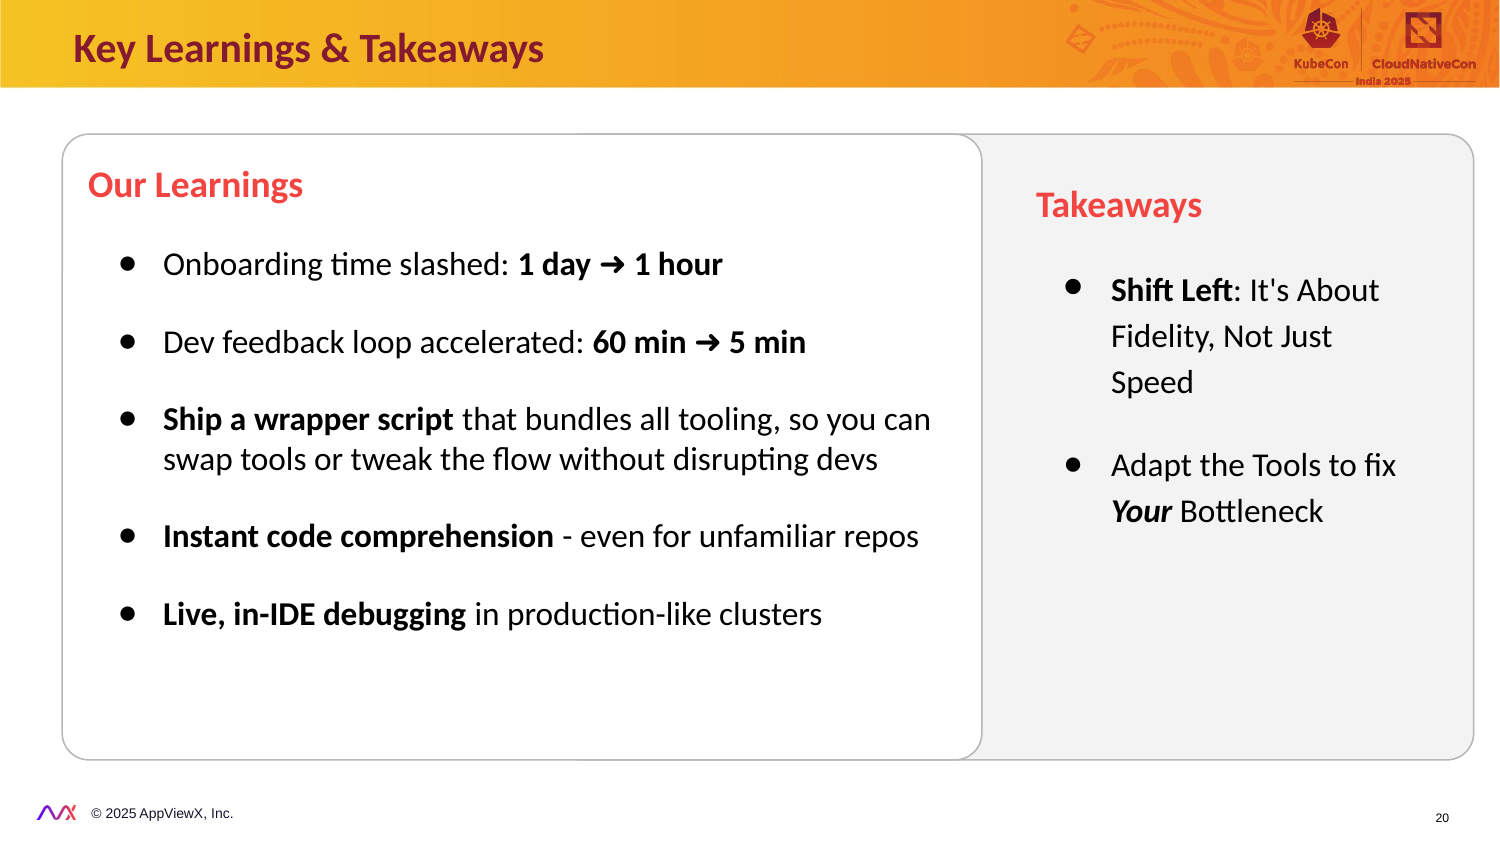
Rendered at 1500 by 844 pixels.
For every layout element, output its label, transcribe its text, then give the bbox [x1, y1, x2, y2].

text_box Our Learnings Onboarding time slashed: 1 day ➜ 1 hour Dev feedback loop accelerated: 60 min ➜ 5 min Ship a wrapper script that bundles all tooling, so you can swap tools or tweak the flow without disrupting devs Instant code comprehension - even for unfamiliar repos Live, in-IDE debugging in production-like clusters [73, 144, 952, 752]
text_box Takeaways Shift Left: It's About Fidelity, Not Just Speed Adapt the Tools to fix Your Bottleneck [1020, 157, 1429, 725]
text_box [62, 134, 982, 760]
text_box Key Learnings & Takeaways [62, 0, 1356, 98]
picture [0, 0, 1500, 834]
text_box [962, 134, 1474, 760]
